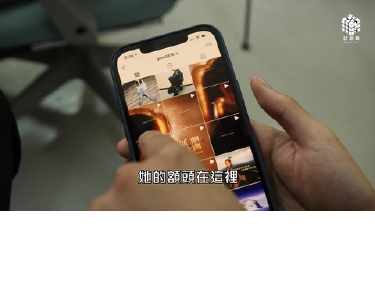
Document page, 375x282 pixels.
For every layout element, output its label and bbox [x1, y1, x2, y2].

picture [0, 0, 375, 212]
